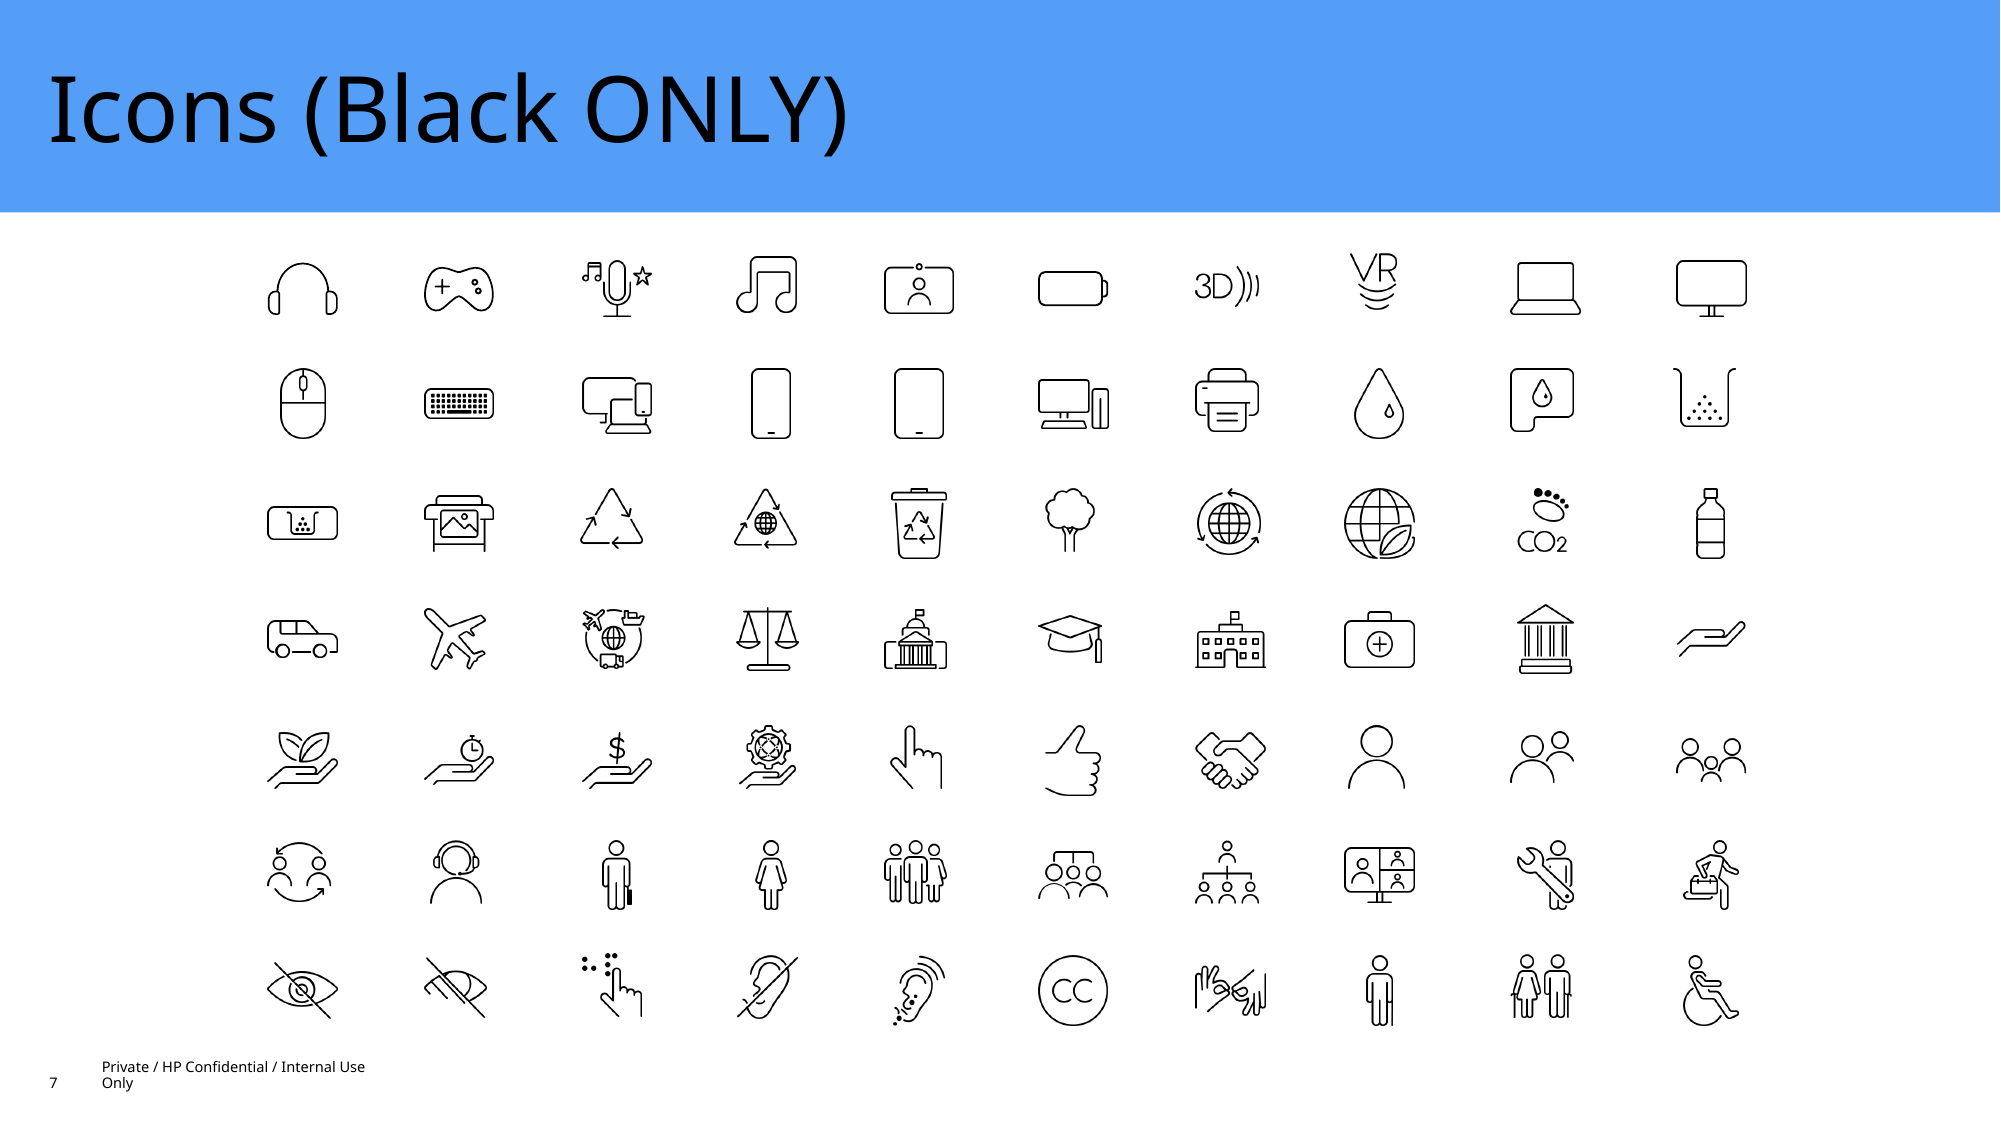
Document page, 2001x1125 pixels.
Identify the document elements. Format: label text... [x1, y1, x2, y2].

picture [1344, 488, 1415, 559]
picture [1510, 368, 1574, 432]
picture [1510, 731, 1574, 783]
picture [267, 620, 338, 658]
picture [1510, 262, 1581, 315]
picture [582, 953, 642, 1017]
picture [1344, 611, 1415, 668]
picture [423, 957, 487, 1018]
picture [582, 260, 653, 317]
picture [1344, 847, 1415, 903]
text_box [267, 262, 338, 315]
picture [1195, 266, 1259, 307]
picture [1676, 738, 1746, 782]
picture [423, 608, 486, 670]
picture [735, 607, 799, 671]
picture [884, 609, 947, 669]
picture [280, 368, 326, 439]
picture [601, 840, 632, 911]
picture [1045, 488, 1095, 552]
slide_number 7 [49, 439, 68, 1092]
picture [1348, 725, 1405, 789]
picture [1365, 955, 1393, 1026]
picture [1038, 955, 1109, 1026]
picture [1682, 840, 1739, 911]
picture [1195, 732, 1266, 789]
picture [754, 840, 787, 911]
picture [1350, 253, 1397, 310]
picture [580, 488, 644, 549]
picture [734, 488, 797, 549]
picture [1676, 260, 1747, 317]
picture [1038, 851, 1109, 899]
text_box [1038, 271, 1109, 307]
picture [1045, 725, 1101, 796]
picture [267, 506, 338, 540]
picture [1672, 368, 1736, 427]
picture [1510, 954, 1572, 1018]
picture [1676, 621, 1746, 657]
picture [267, 842, 331, 902]
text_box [424, 266, 494, 312]
picture [1517, 840, 1574, 911]
picture [890, 725, 942, 789]
picture [737, 955, 798, 1019]
picture [1038, 379, 1109, 429]
picture [267, 732, 338, 789]
picture [1696, 488, 1725, 559]
picture [1517, 488, 1569, 552]
picture [430, 840, 482, 904]
picture [582, 732, 652, 789]
picture [894, 368, 944, 439]
picture [893, 955, 945, 1026]
picture [884, 840, 947, 904]
picture [267, 962, 338, 1019]
picture [1195, 368, 1259, 432]
picture [890, 488, 947, 559]
picture [1195, 965, 1266, 1016]
picture [423, 735, 494, 785]
picture [739, 725, 796, 789]
picture [1517, 604, 1574, 675]
picture [1354, 368, 1404, 439]
picture [424, 495, 494, 552]
footer Private / HP Confidential / Internal Use Only [101, 439, 379, 1092]
picture [1682, 955, 1739, 1026]
picture [884, 263, 955, 315]
picture [751, 368, 791, 439]
picture [424, 388, 494, 419]
picture [1195, 611, 1266, 668]
picture [582, 609, 645, 669]
picture [1195, 840, 1259, 904]
picture [582, 377, 653, 434]
picture [1197, 488, 1261, 556]
title Icons (Black ONLY) [49, 65, 1954, 164]
picture [1038, 615, 1102, 663]
picture [736, 256, 797, 313]
